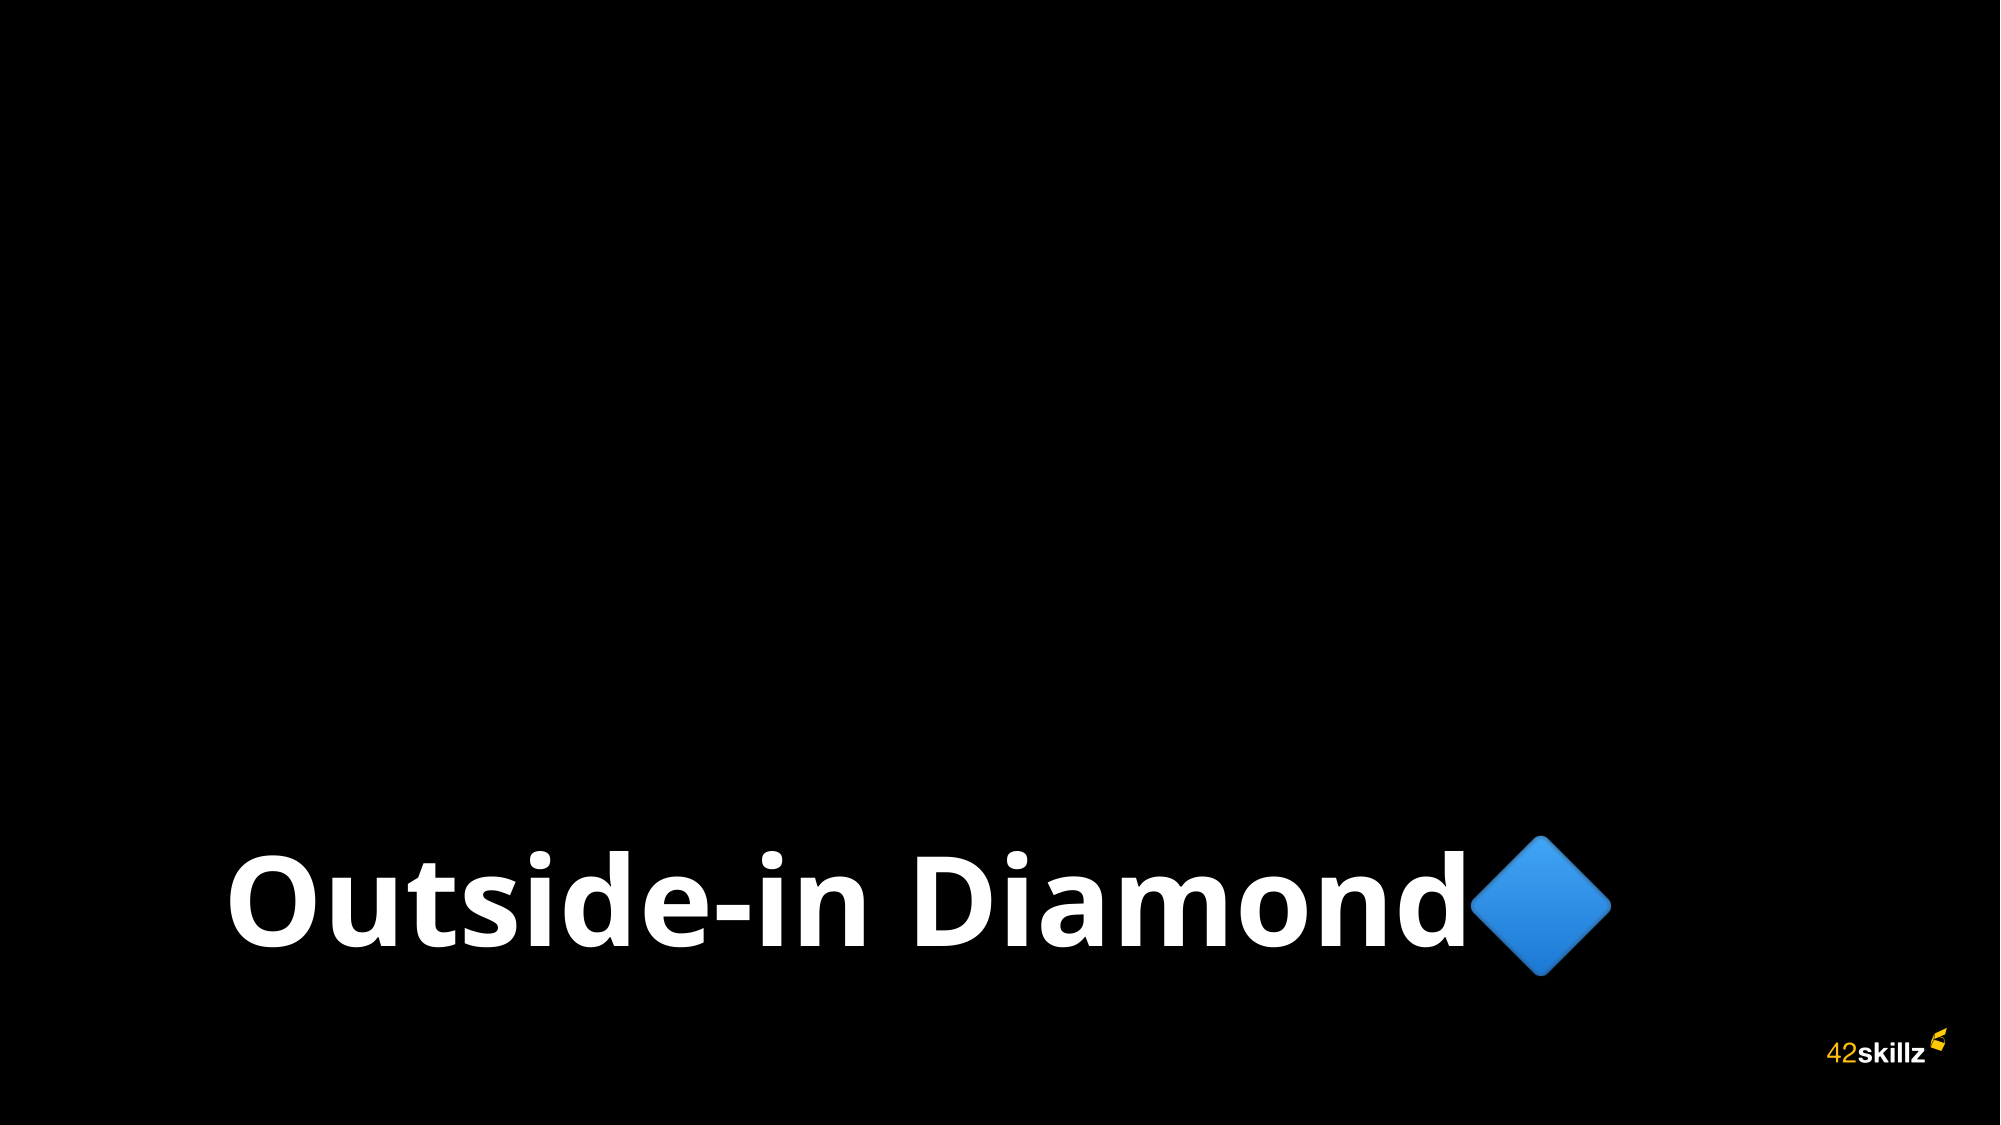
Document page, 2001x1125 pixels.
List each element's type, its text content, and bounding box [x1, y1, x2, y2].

picture [1466, 831, 1616, 981]
picture [1813, 1021, 1958, 1080]
title Outside-in Diamond [208, 831, 1796, 1088]
